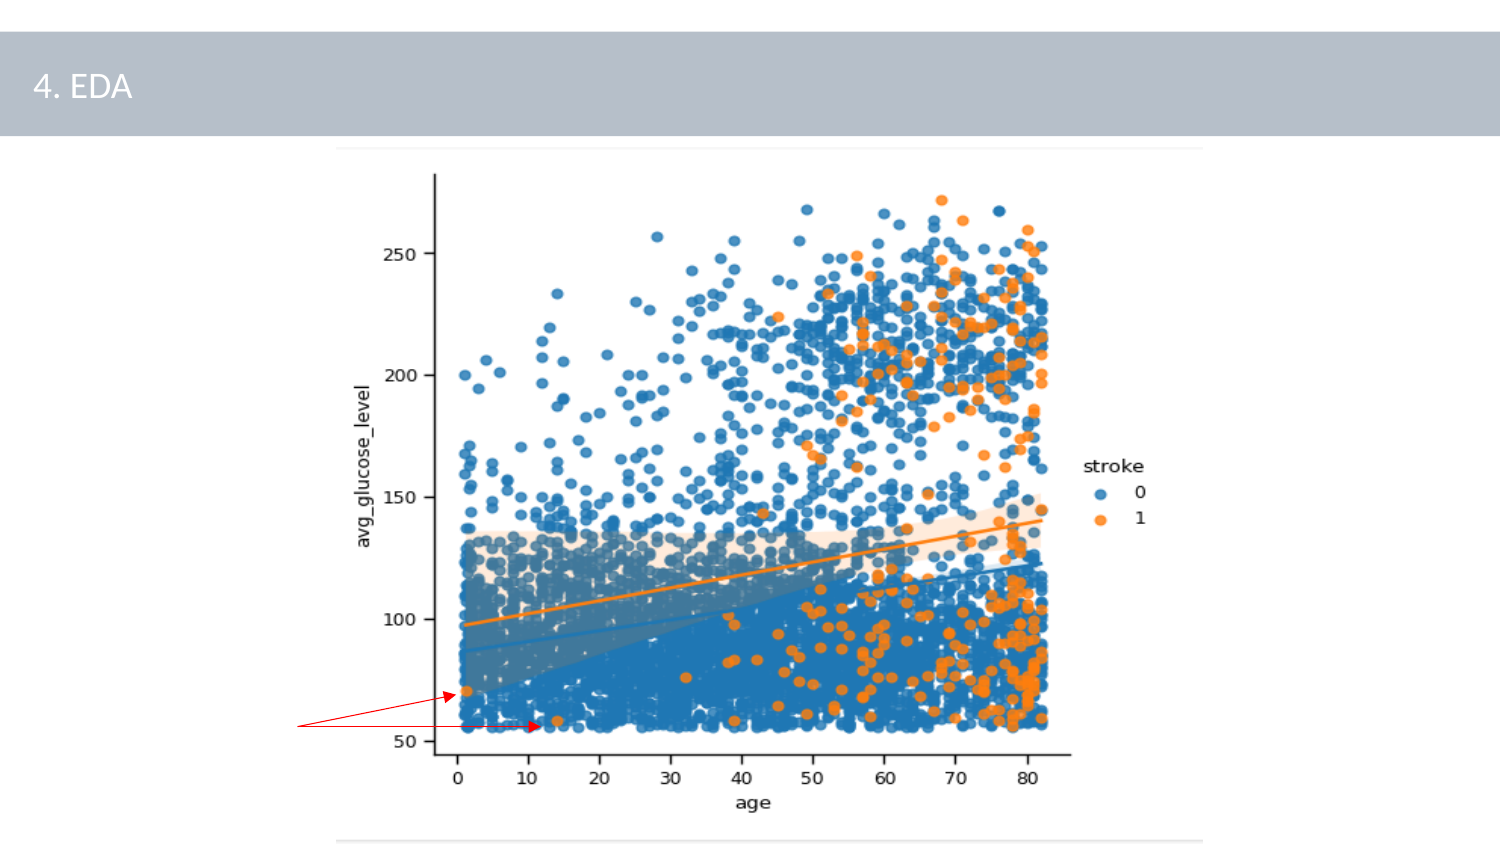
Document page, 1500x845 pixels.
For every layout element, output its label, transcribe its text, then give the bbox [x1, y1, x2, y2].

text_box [297, 694, 457, 726]
text_box 4. EDA [18, 53, 633, 114]
text_box [0, 31, 1500, 137]
picture [336, 147, 1203, 844]
